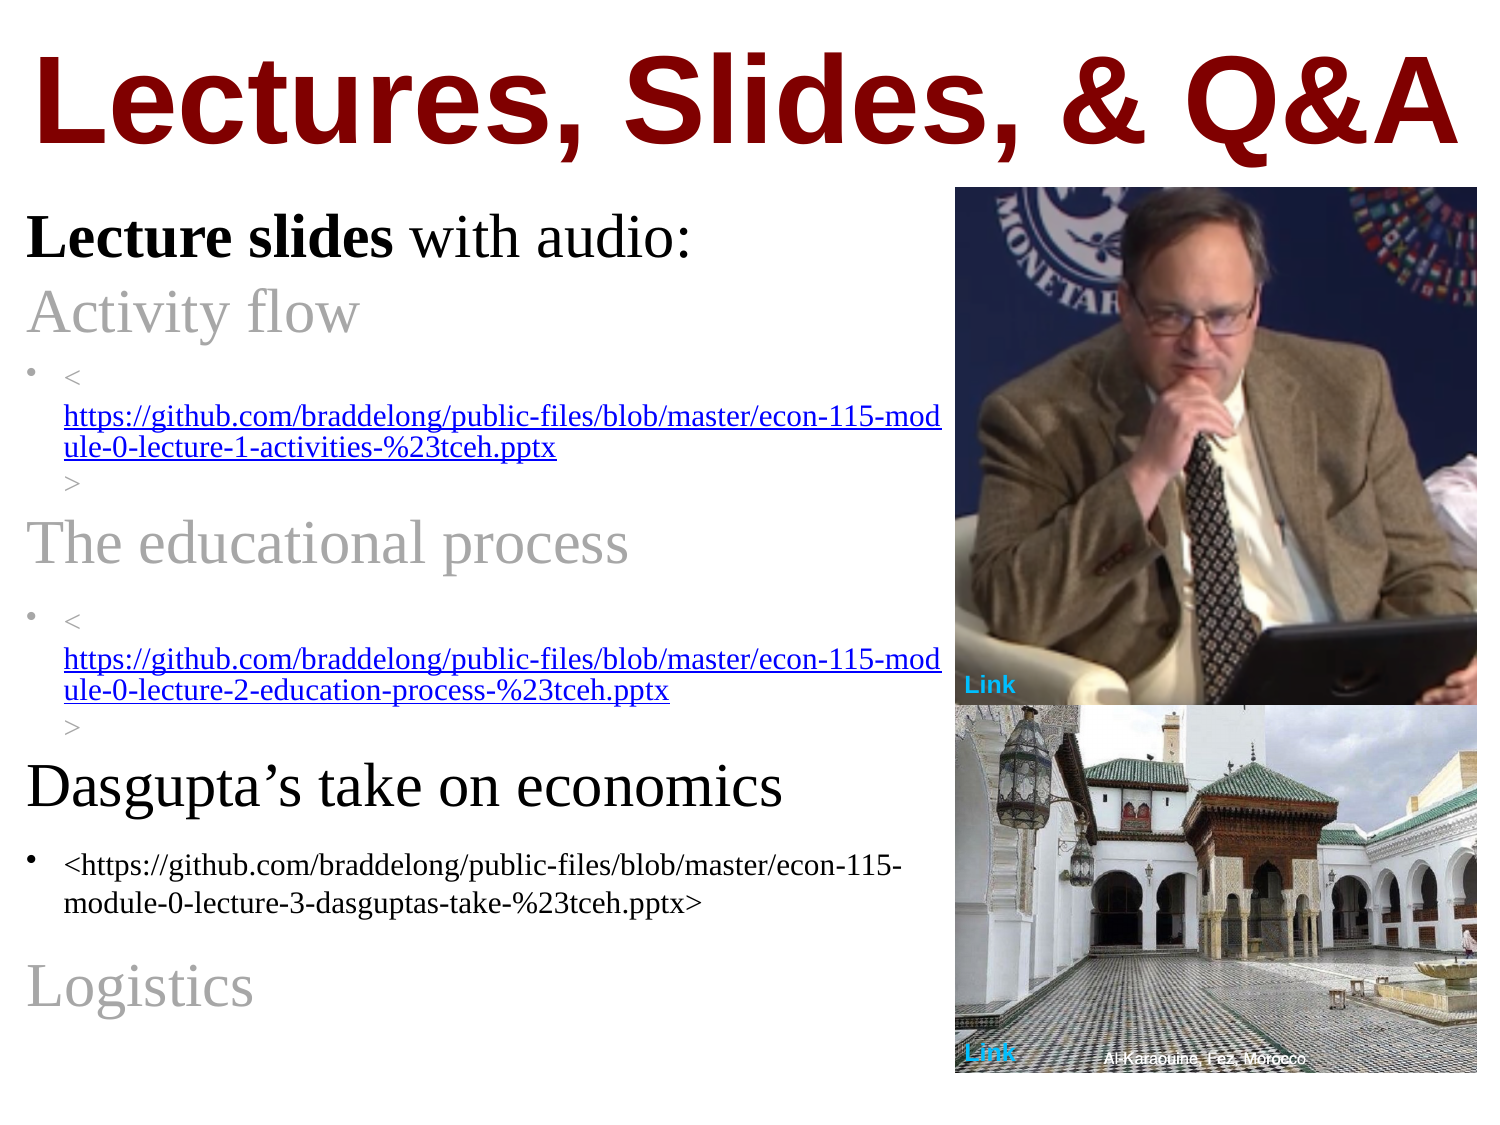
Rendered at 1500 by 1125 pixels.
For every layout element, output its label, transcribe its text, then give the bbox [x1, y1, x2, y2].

title Lectures, Slides, & Q&A [17, 0, 1478, 188]
list Lecture slides with audio: Activity flow <https://github.com/braddelong/public-files/blob/master/econ-115-module-0-lecture-1-activities-%23tceh.pptx> The educational process <https://github.com/braddelong/public-files/blob/master/econ-115-module-0-lecture-2-education-process-%23tceh.pptx> Dasgupta’s take on economics <https://github.com/braddelong/public-files/blob/master/econ-115-module-0-lecture-3-dasguptas-take-%23tceh.pptx> Logistics [17, 186, 957, 1074]
picture [955, 187, 1477, 1074]
